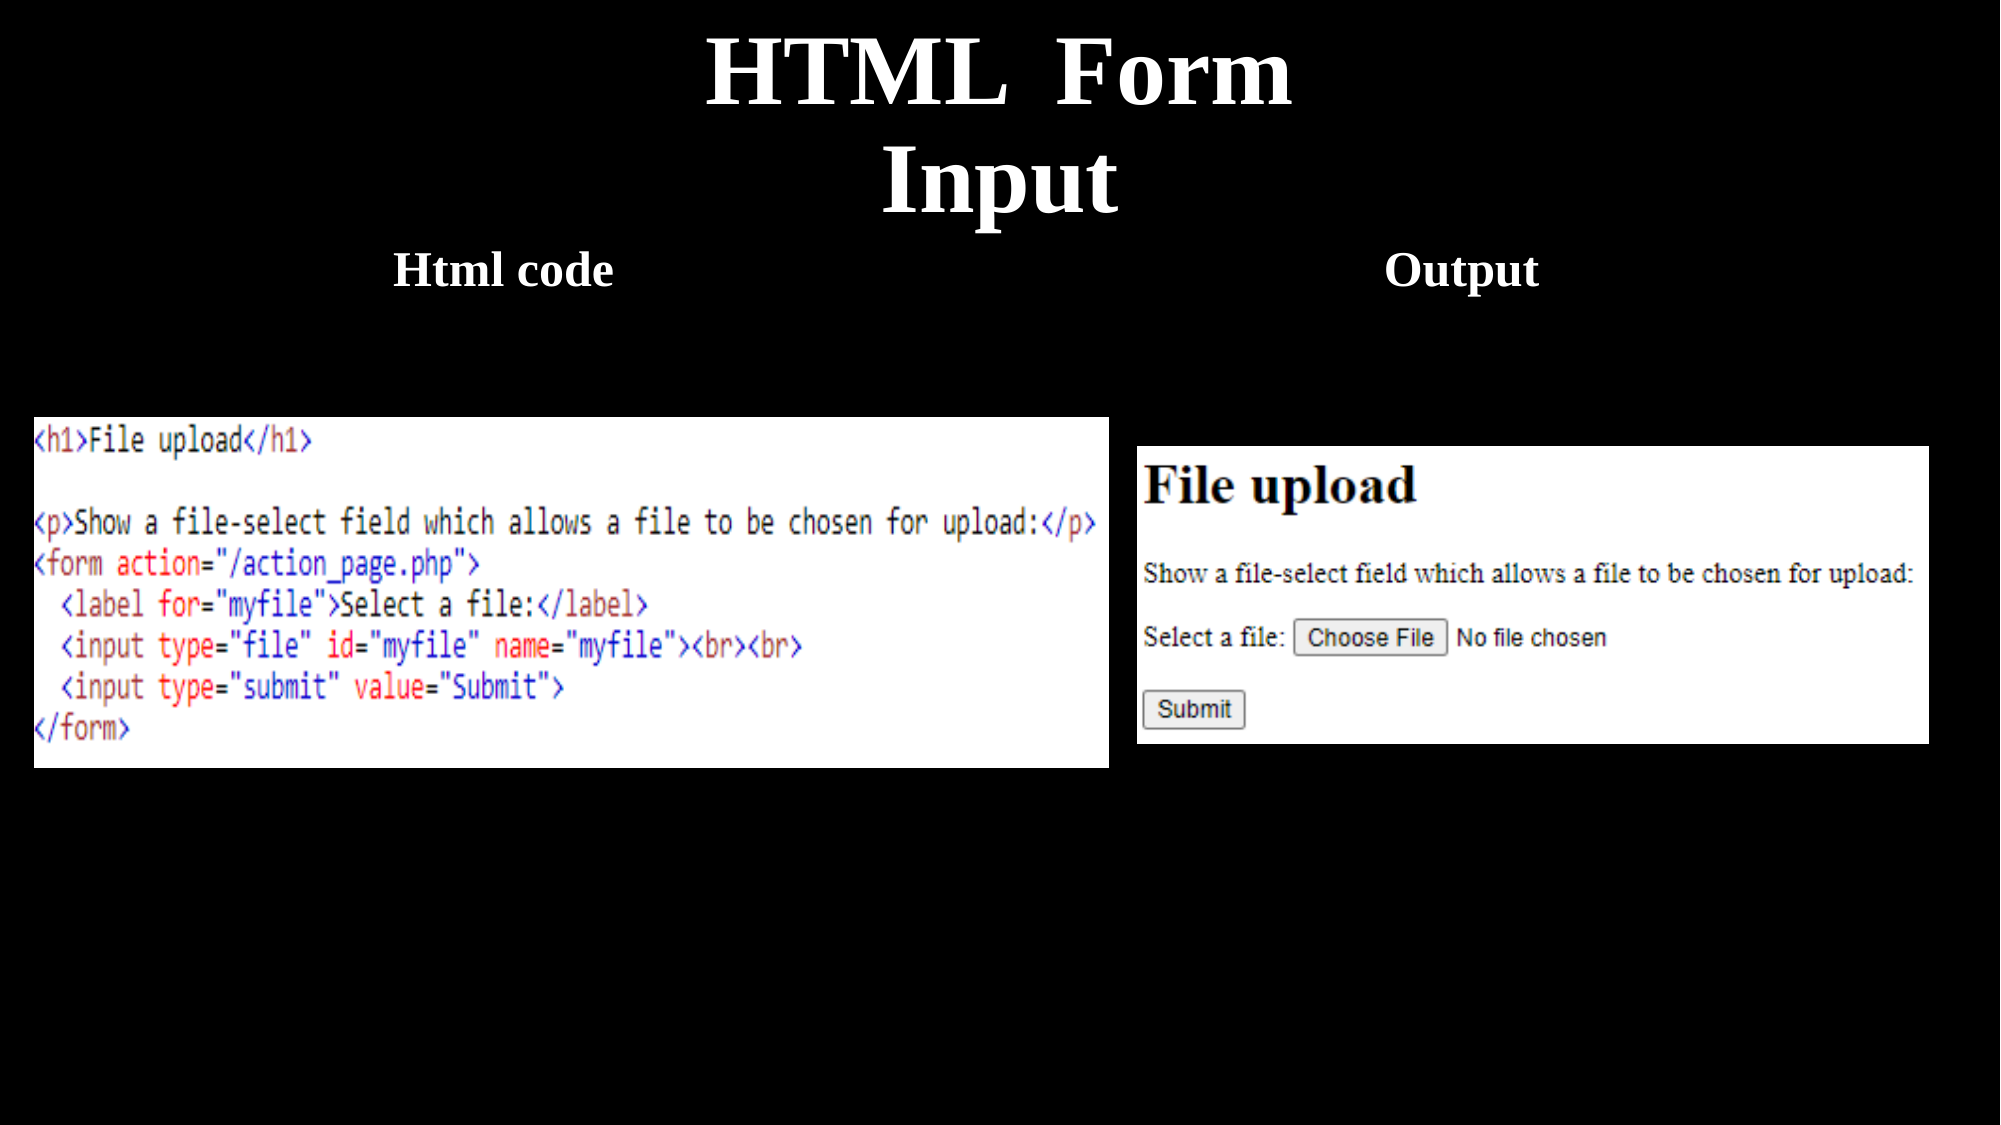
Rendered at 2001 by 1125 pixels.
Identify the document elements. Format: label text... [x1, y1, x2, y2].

text_box Output [1004, 229, 1962, 304]
picture [33, 417, 1109, 768]
picture [1137, 446, 1929, 744]
text_box Html code [3, 229, 1004, 304]
title HTML Form Input [137, 17, 1863, 229]
